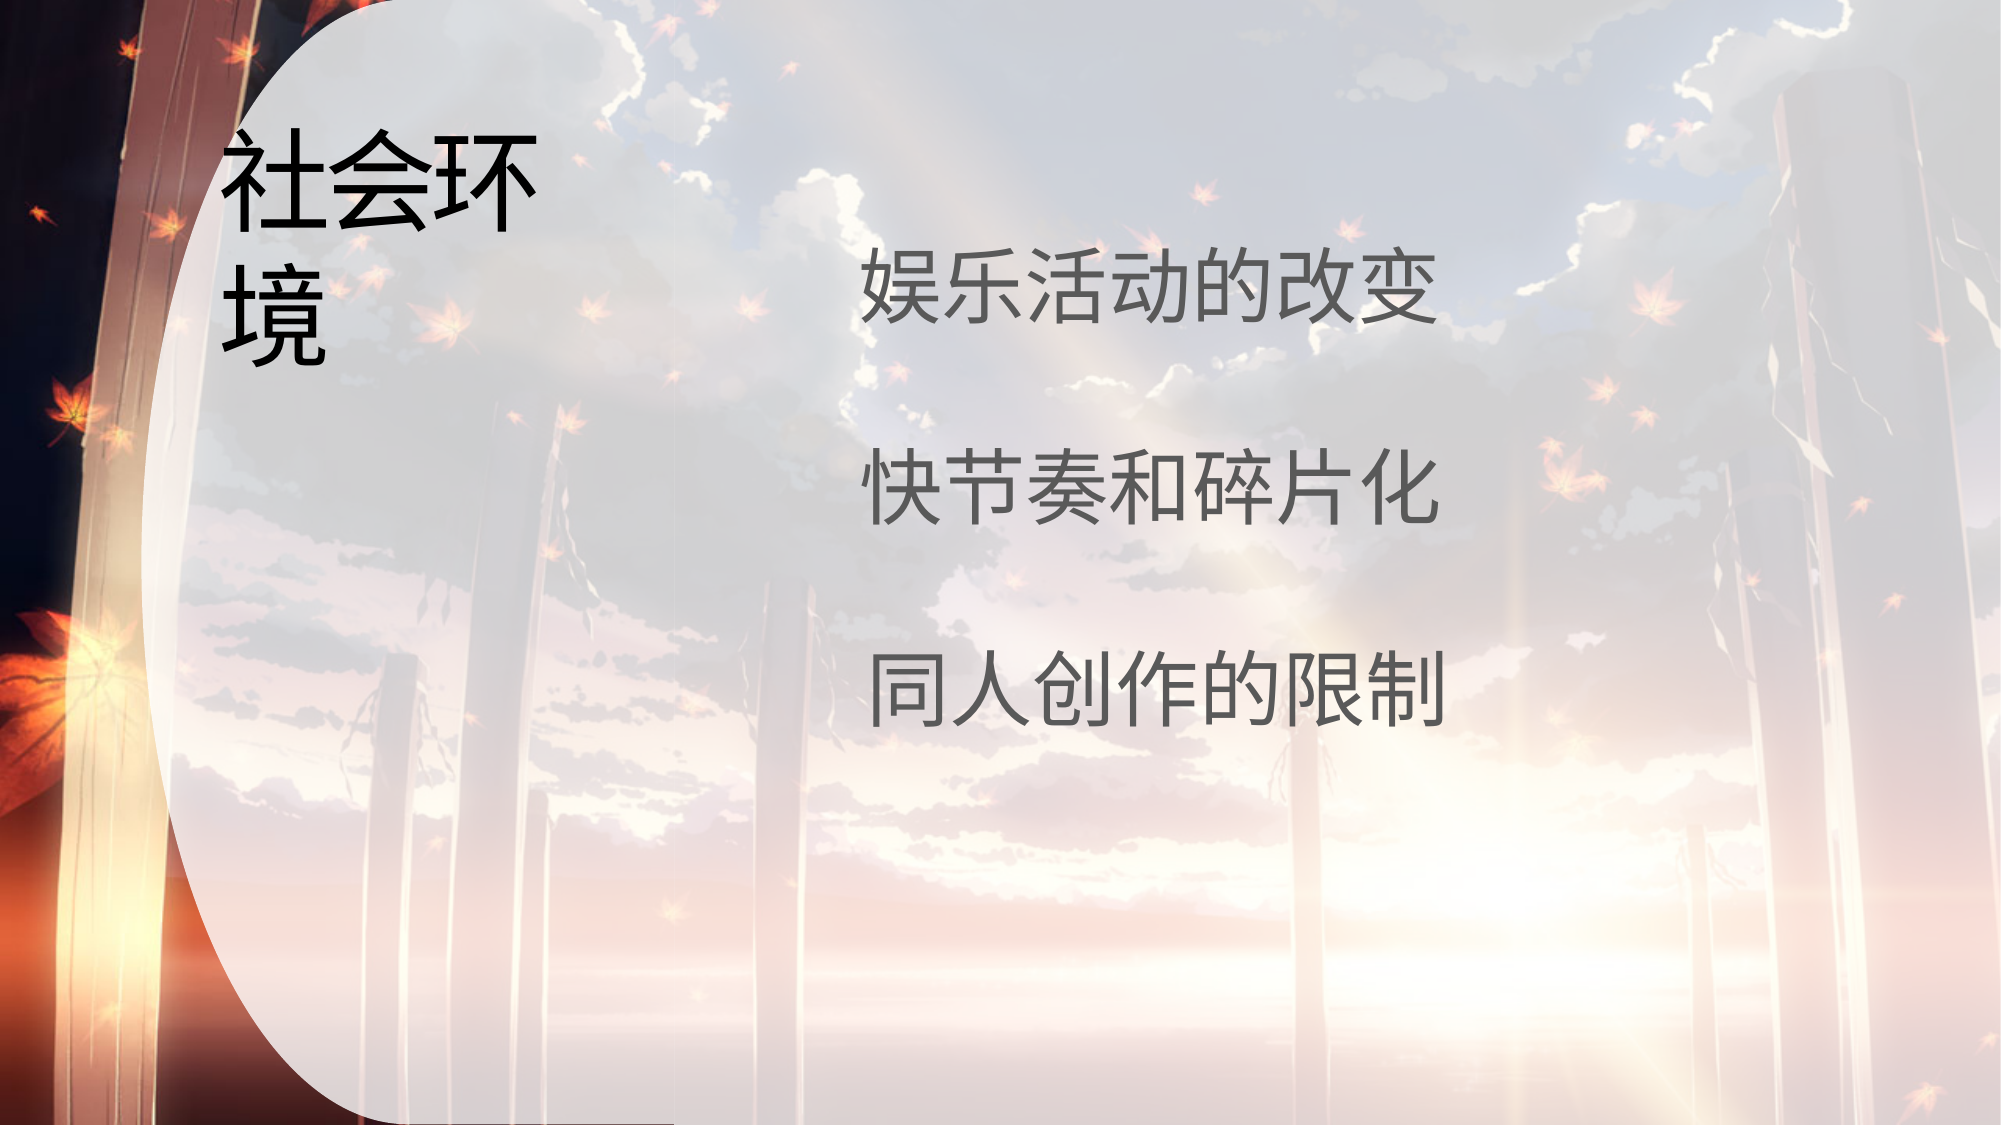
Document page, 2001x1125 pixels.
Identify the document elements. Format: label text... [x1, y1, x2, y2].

text_box 同人创作的限制 [712, 629, 1603, 745]
text_box 社会环境 [203, 103, 579, 388]
picture [0, 0, 399, 1125]
text_box 娱乐活动的改变 [698, 227, 1602, 342]
text_box 快节奏和碎片化 [698, 428, 1603, 544]
text_box [413, 273, 1223, 456]
